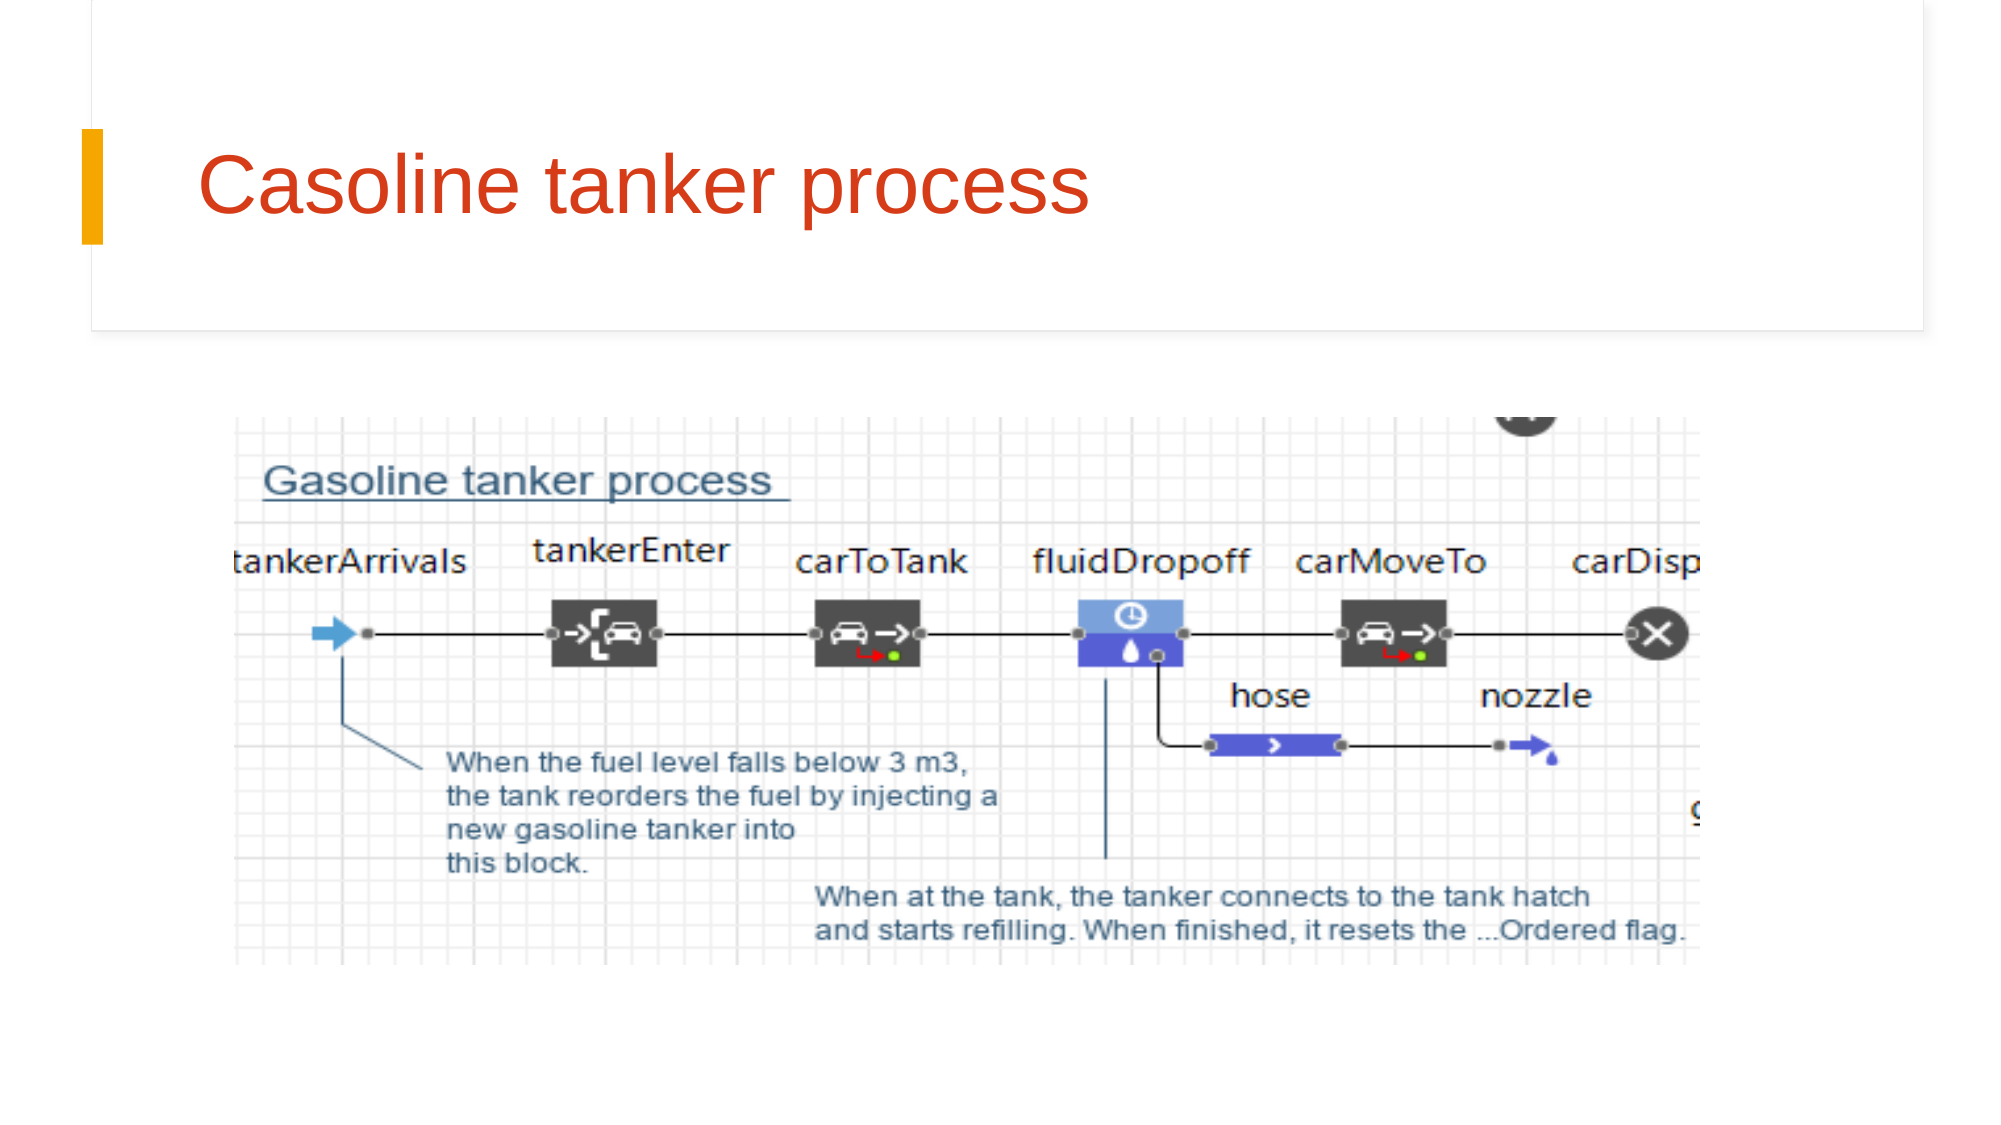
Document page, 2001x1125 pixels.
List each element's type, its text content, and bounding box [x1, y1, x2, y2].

title Casoline tanker process [183, 90, 1851, 284]
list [234, 417, 1700, 965]
